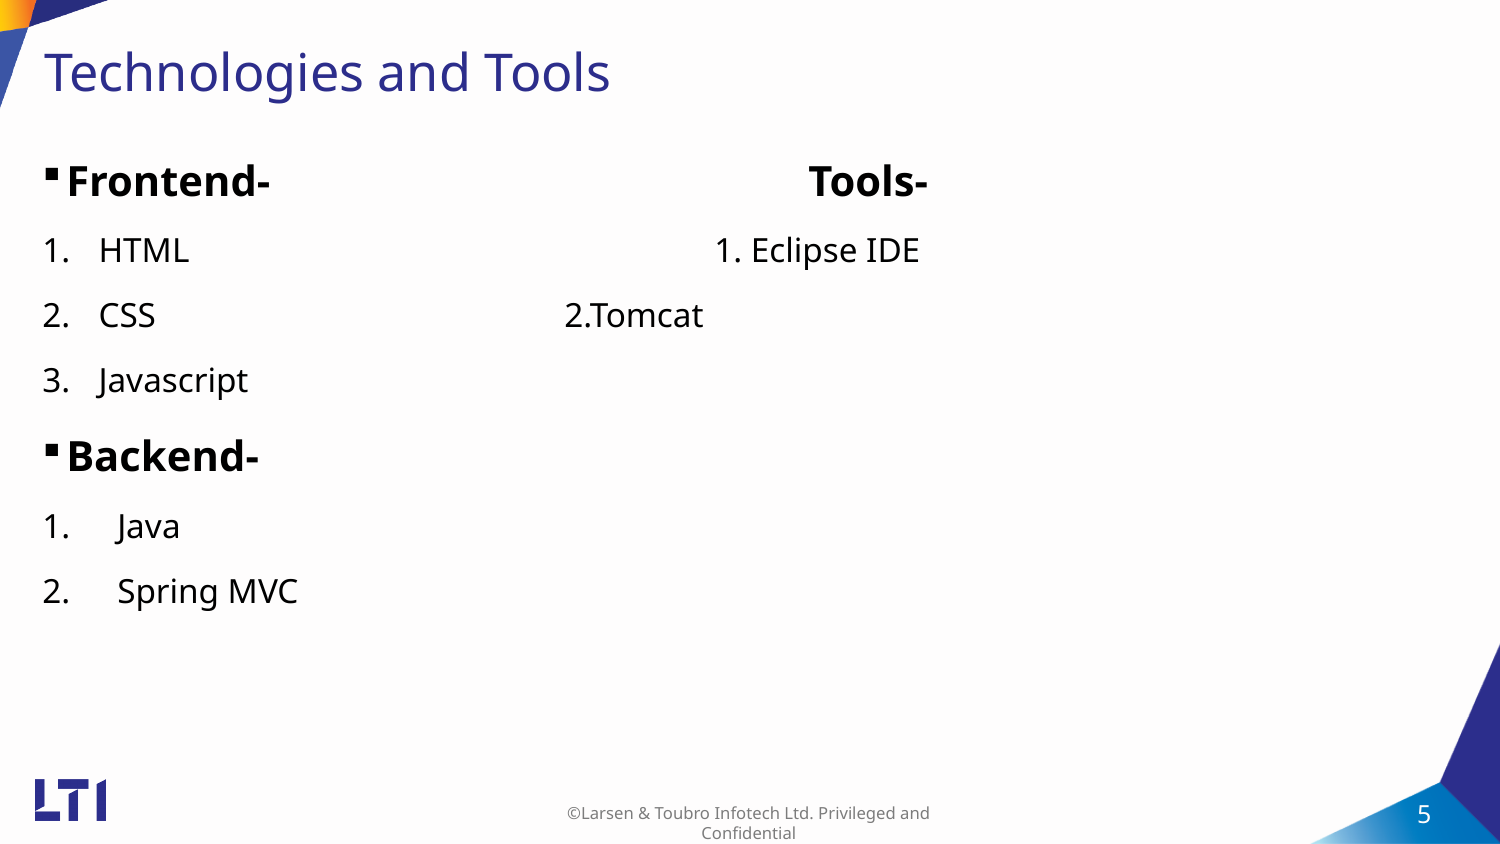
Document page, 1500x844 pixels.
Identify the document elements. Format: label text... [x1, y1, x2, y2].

picture [35, 779, 106, 821]
list Frontend- Tools- HTML 1. Eclipse IDE CSS 2.Tomcat Javascript Backend- Java Spring MVC [42, 154, 1456, 766]
picture [1288, 640, 1500, 844]
title Technologies and Tools [43, 38, 1362, 104]
picture [0, 0, 109, 110]
